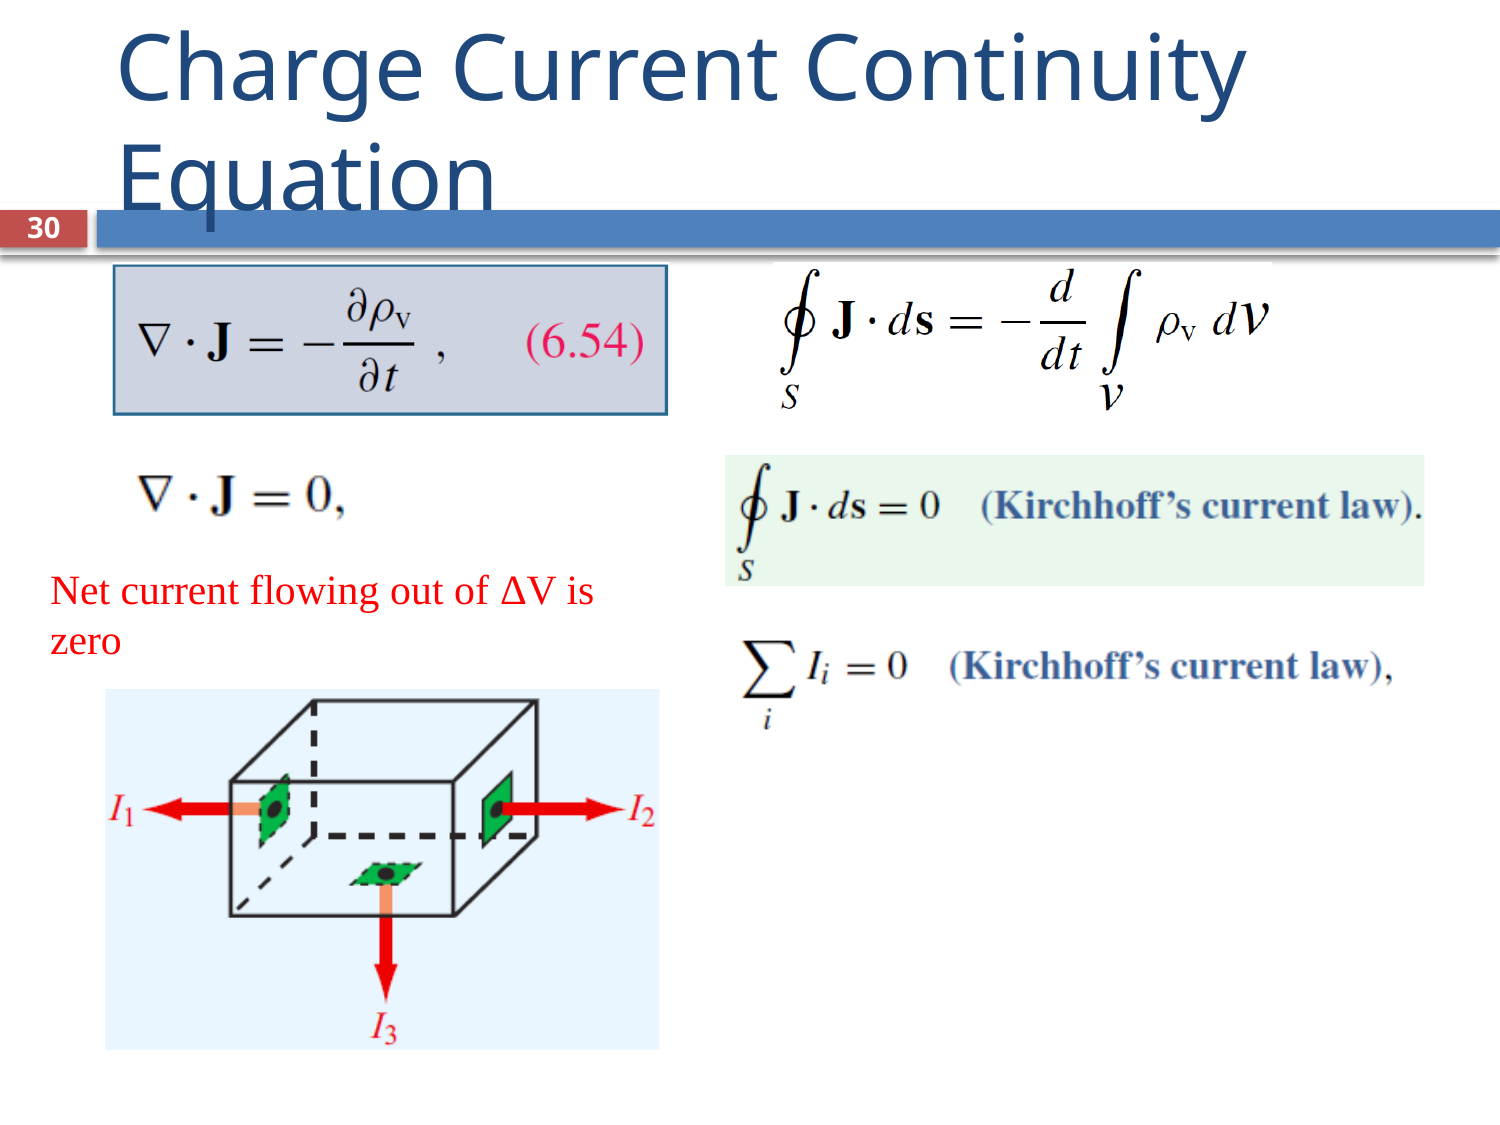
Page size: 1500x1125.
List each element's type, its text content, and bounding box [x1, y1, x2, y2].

picture [735, 629, 1395, 739]
picture [129, 465, 351, 526]
picture [773, 262, 1272, 414]
picture [105, 689, 660, 1050]
text_box Net current flowing out of ΔV is zero [35, 555, 692, 671]
slide_number 30 [0, 208, 88, 249]
picture [112, 262, 670, 422]
title Charge Current Continuity Equation [100, 37, 1438, 200]
picture [724, 454, 1425, 587]
